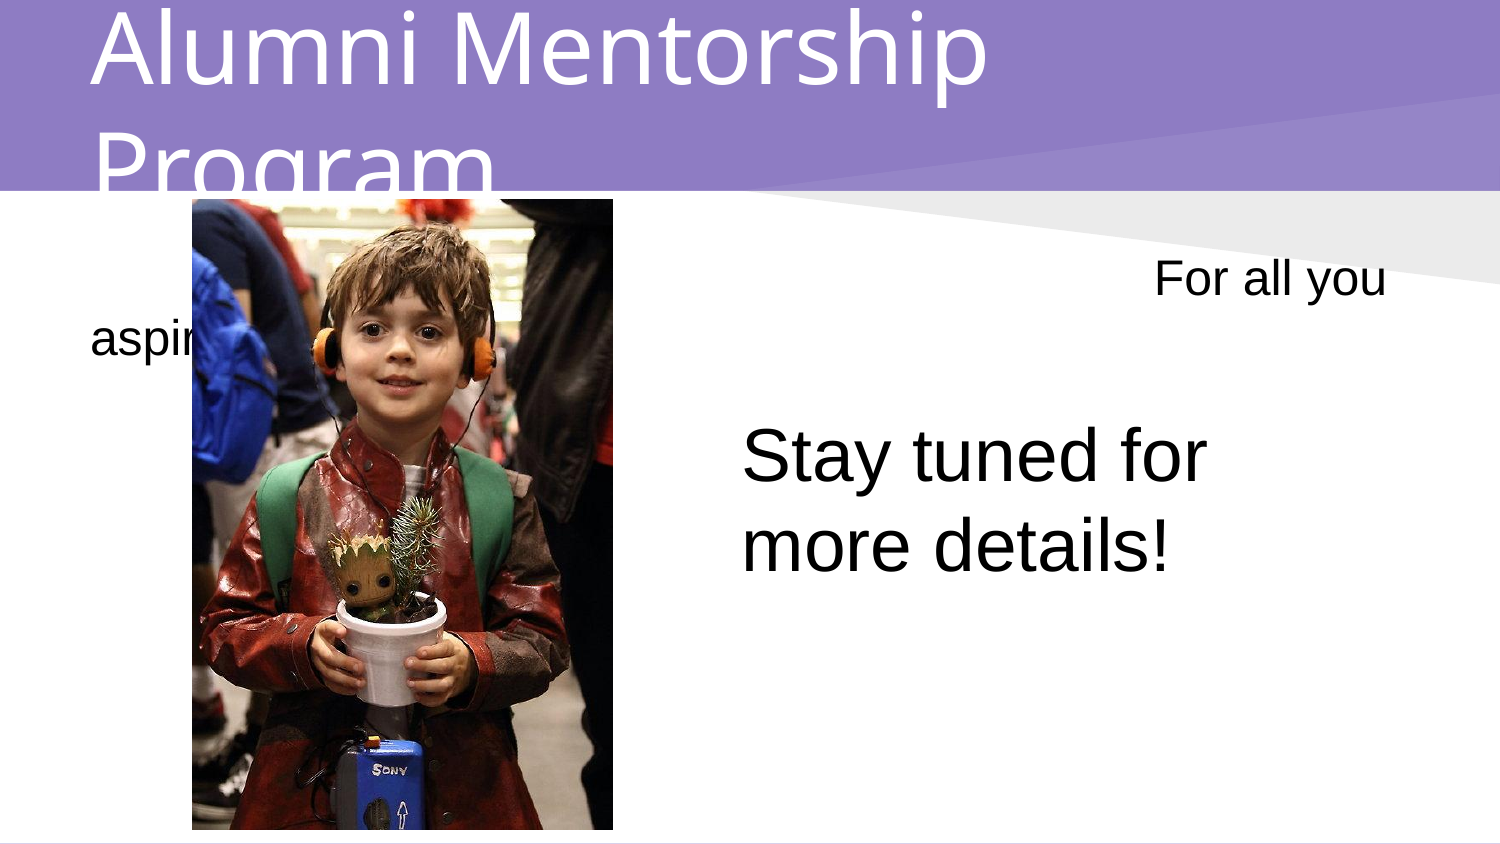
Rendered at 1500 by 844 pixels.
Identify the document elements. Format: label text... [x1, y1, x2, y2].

title Alumni Mentorship Program [75, 33, 1425, 175]
picture [192, 198, 614, 831]
text_box Stay tuned for more details! [726, 391, 1278, 675]
text_box For all you aspiring superheroes… [74, 230, 187, 799]
text_box For all you aspiring superheroes… [617, 230, 1425, 799]
